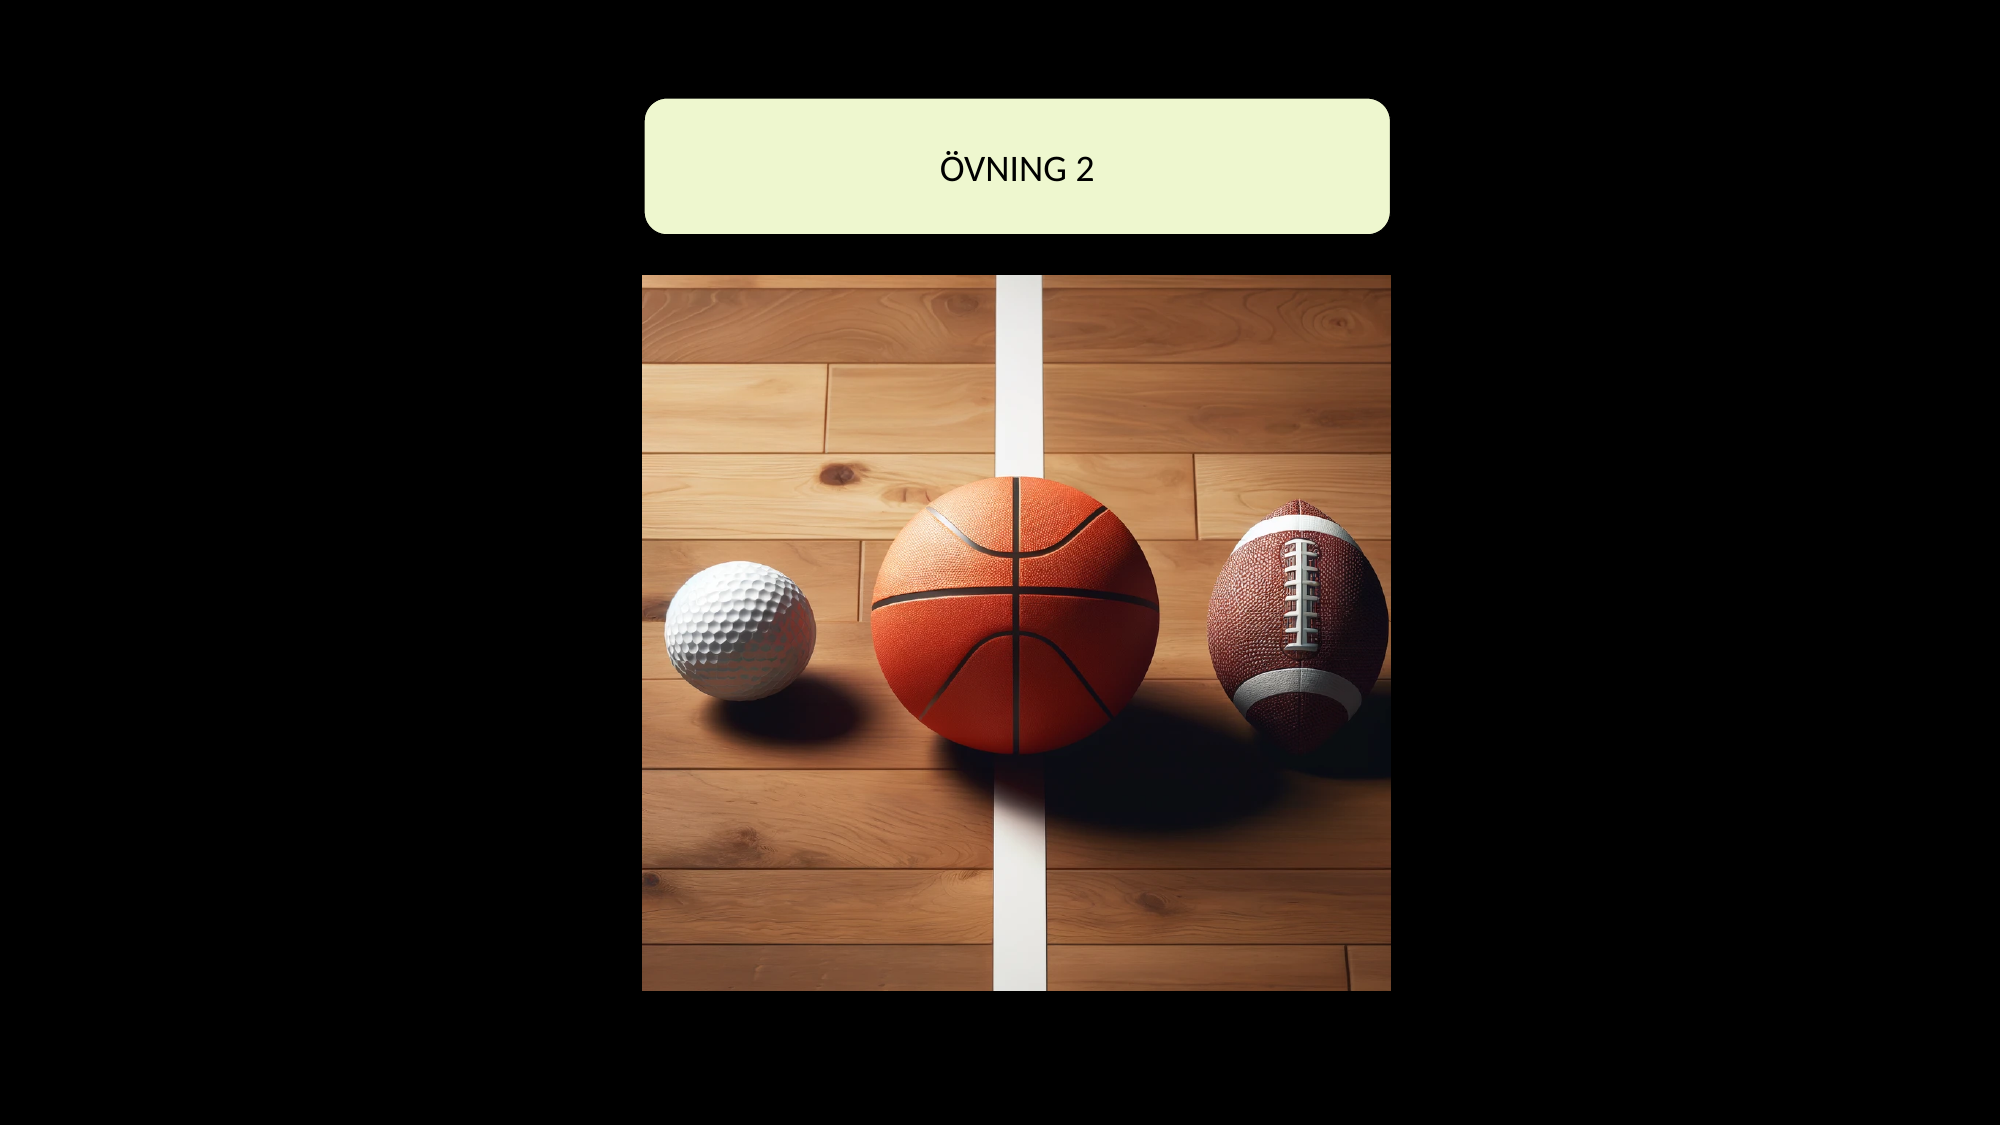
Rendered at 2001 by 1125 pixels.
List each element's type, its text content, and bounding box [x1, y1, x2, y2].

text_box ÖVNING 2 [643, 97, 1391, 236]
picture [642, 275, 1391, 991]
